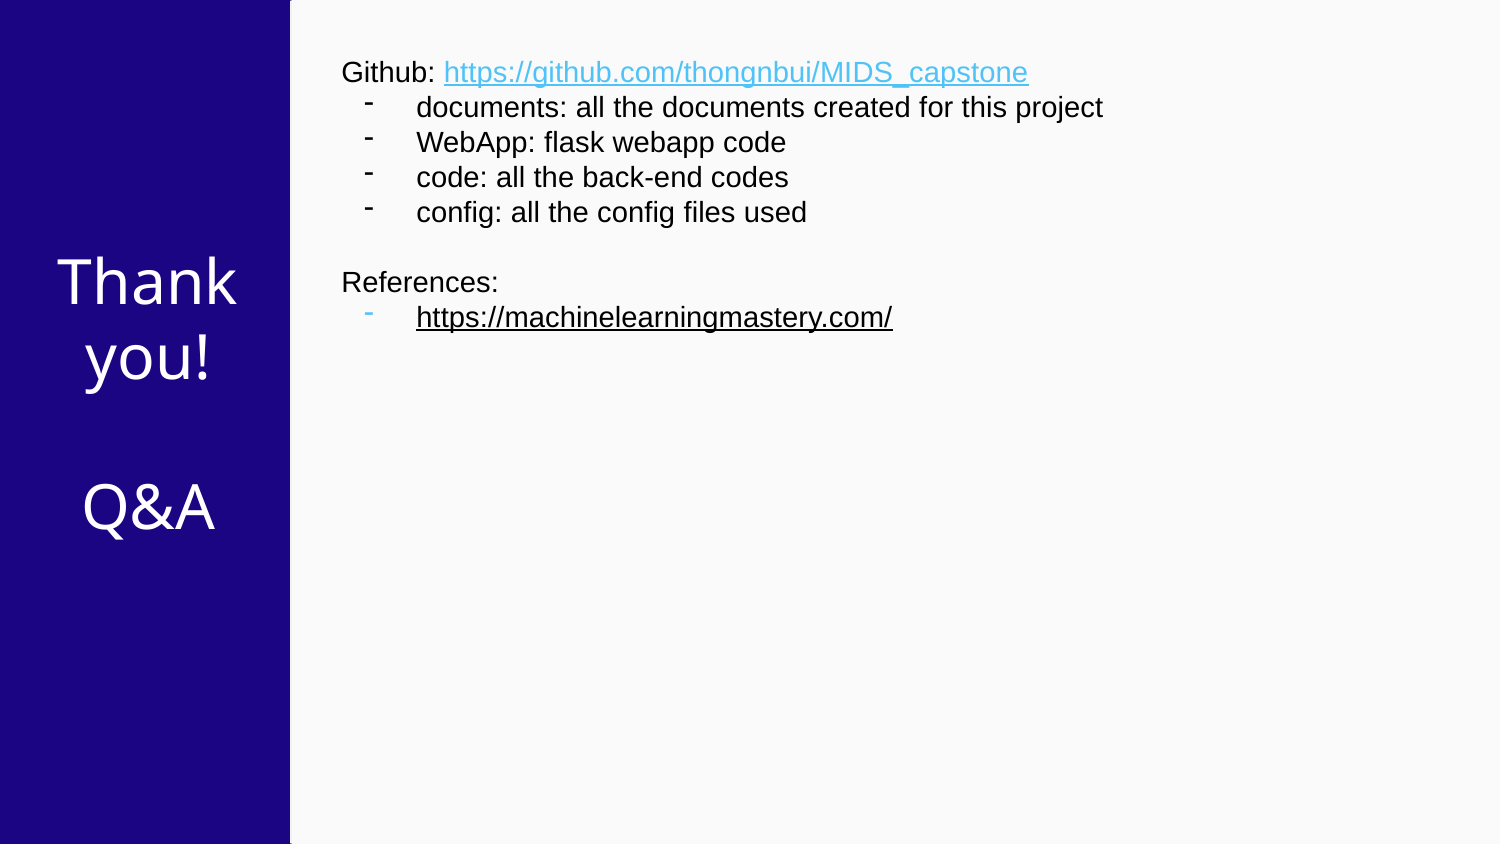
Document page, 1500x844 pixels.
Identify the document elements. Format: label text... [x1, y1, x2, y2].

title Thank you! Q&A [37, 140, 260, 569]
text_box Github: https://github.com/thongnbui/MIDS_capstone documents: all the documents created for this project WebApp: flask webapp code code: all the back-end codes config: all the config files used References: https://machinelearningmastery.com/ [326, 38, 1476, 813]
